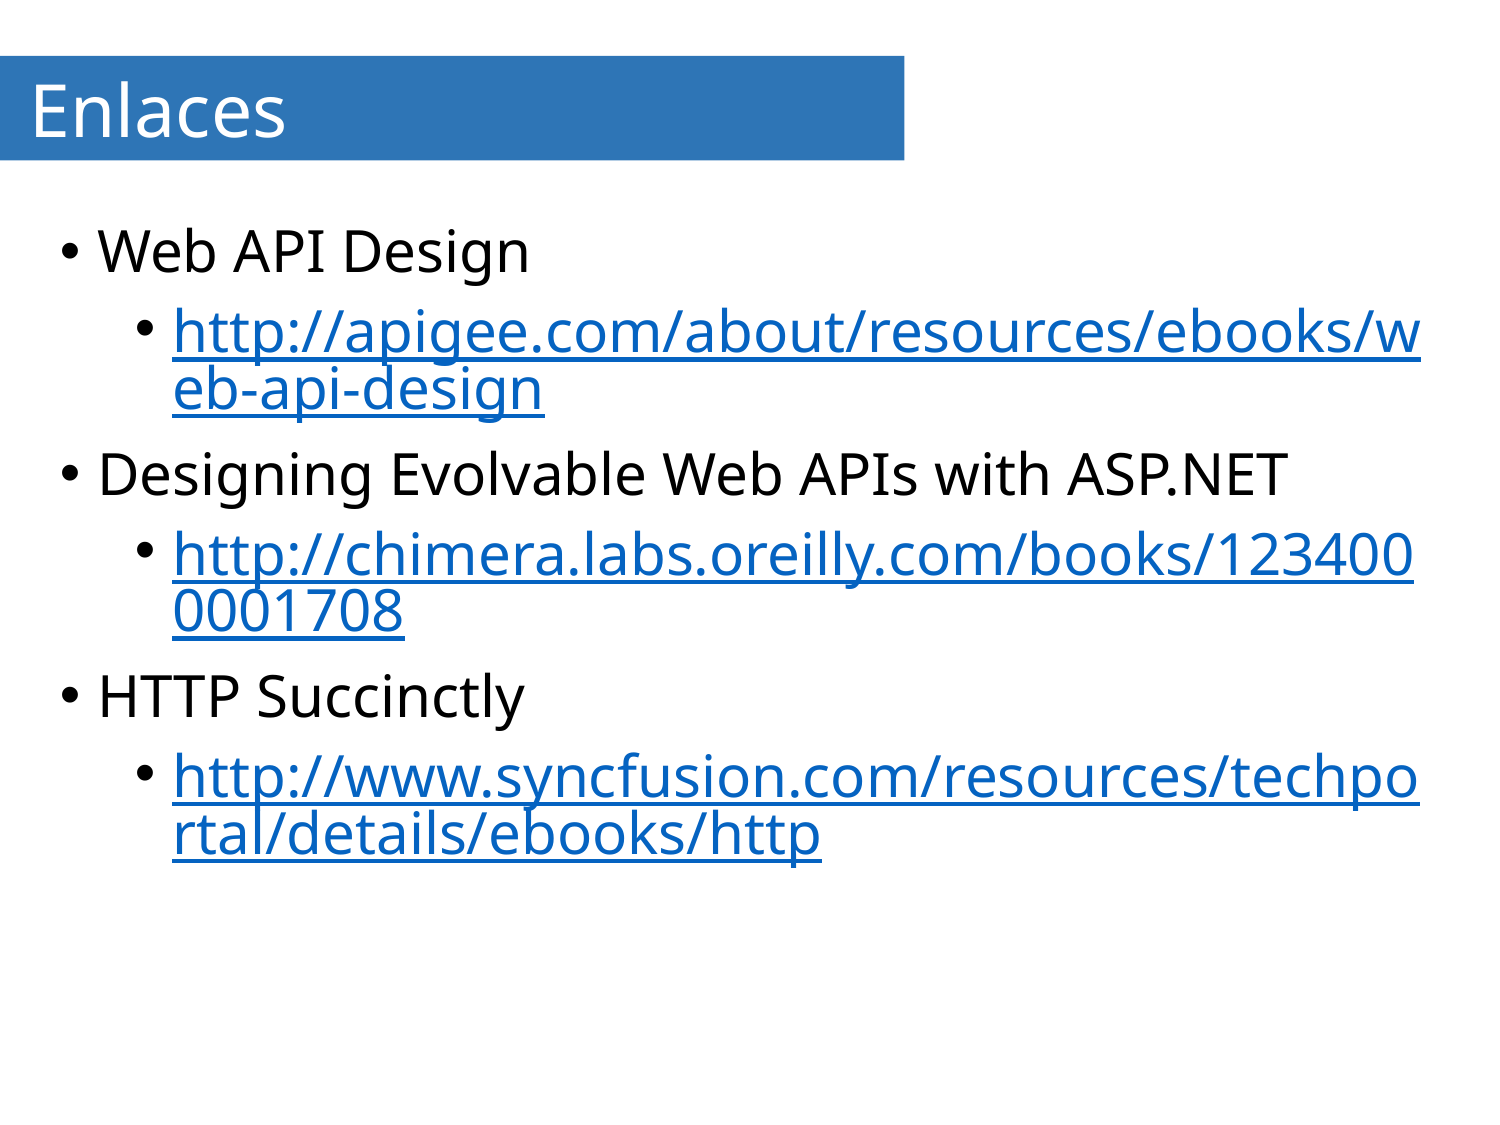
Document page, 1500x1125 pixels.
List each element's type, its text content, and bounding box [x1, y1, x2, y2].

list Web API Design http://apigee.com/about/resources/ebooks/web-api-design Designing Evolvable Web APIs with ASP.NET http://chimera.labs.oreilly.com/books/1234000001708 HTTP Succinctly http://www.syncfusion.com/resources/techportal/details/ebooks/http [44, 214, 1451, 1084]
title Enlaces [0, 55, 905, 161]
